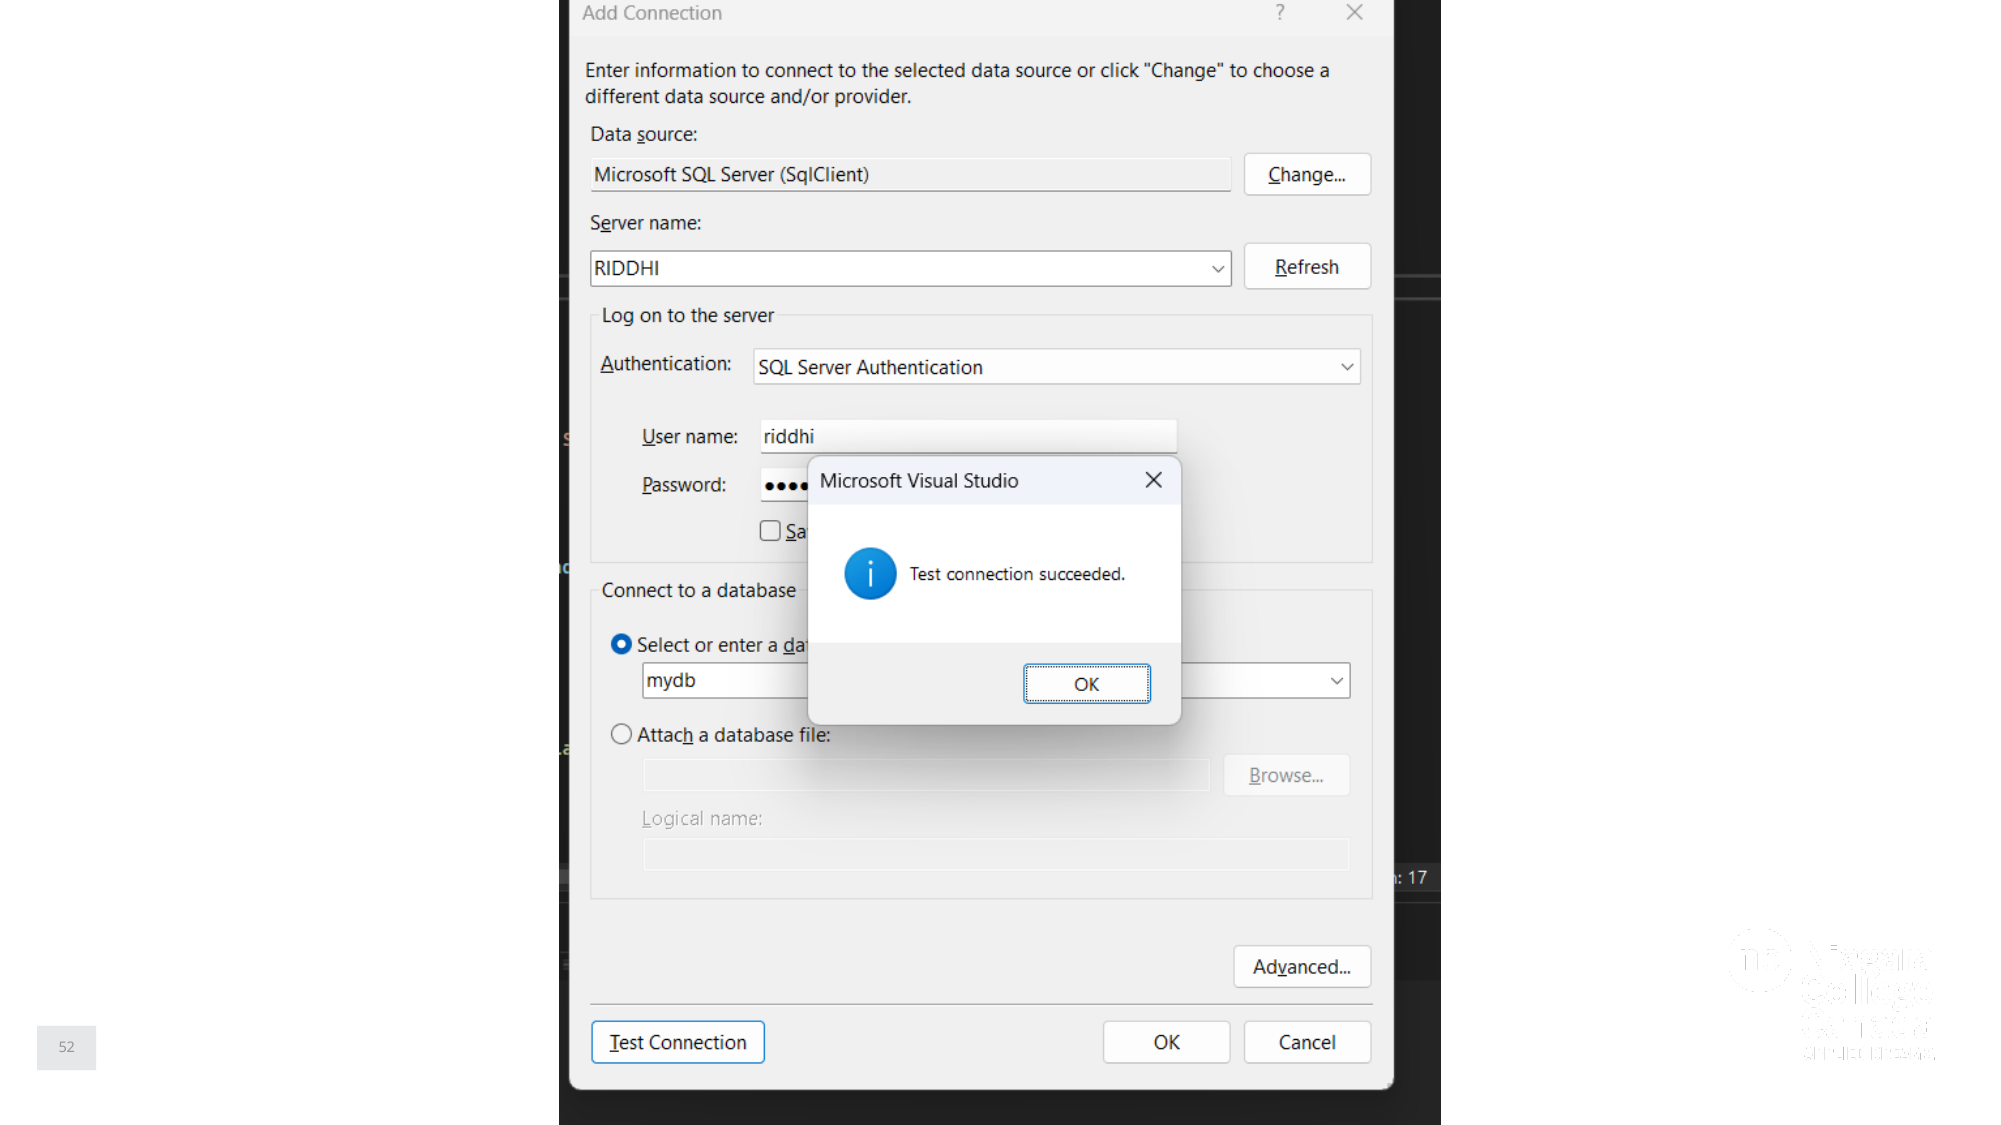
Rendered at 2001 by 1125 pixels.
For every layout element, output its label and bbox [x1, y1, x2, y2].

picture [559, 0, 1441, 1125]
